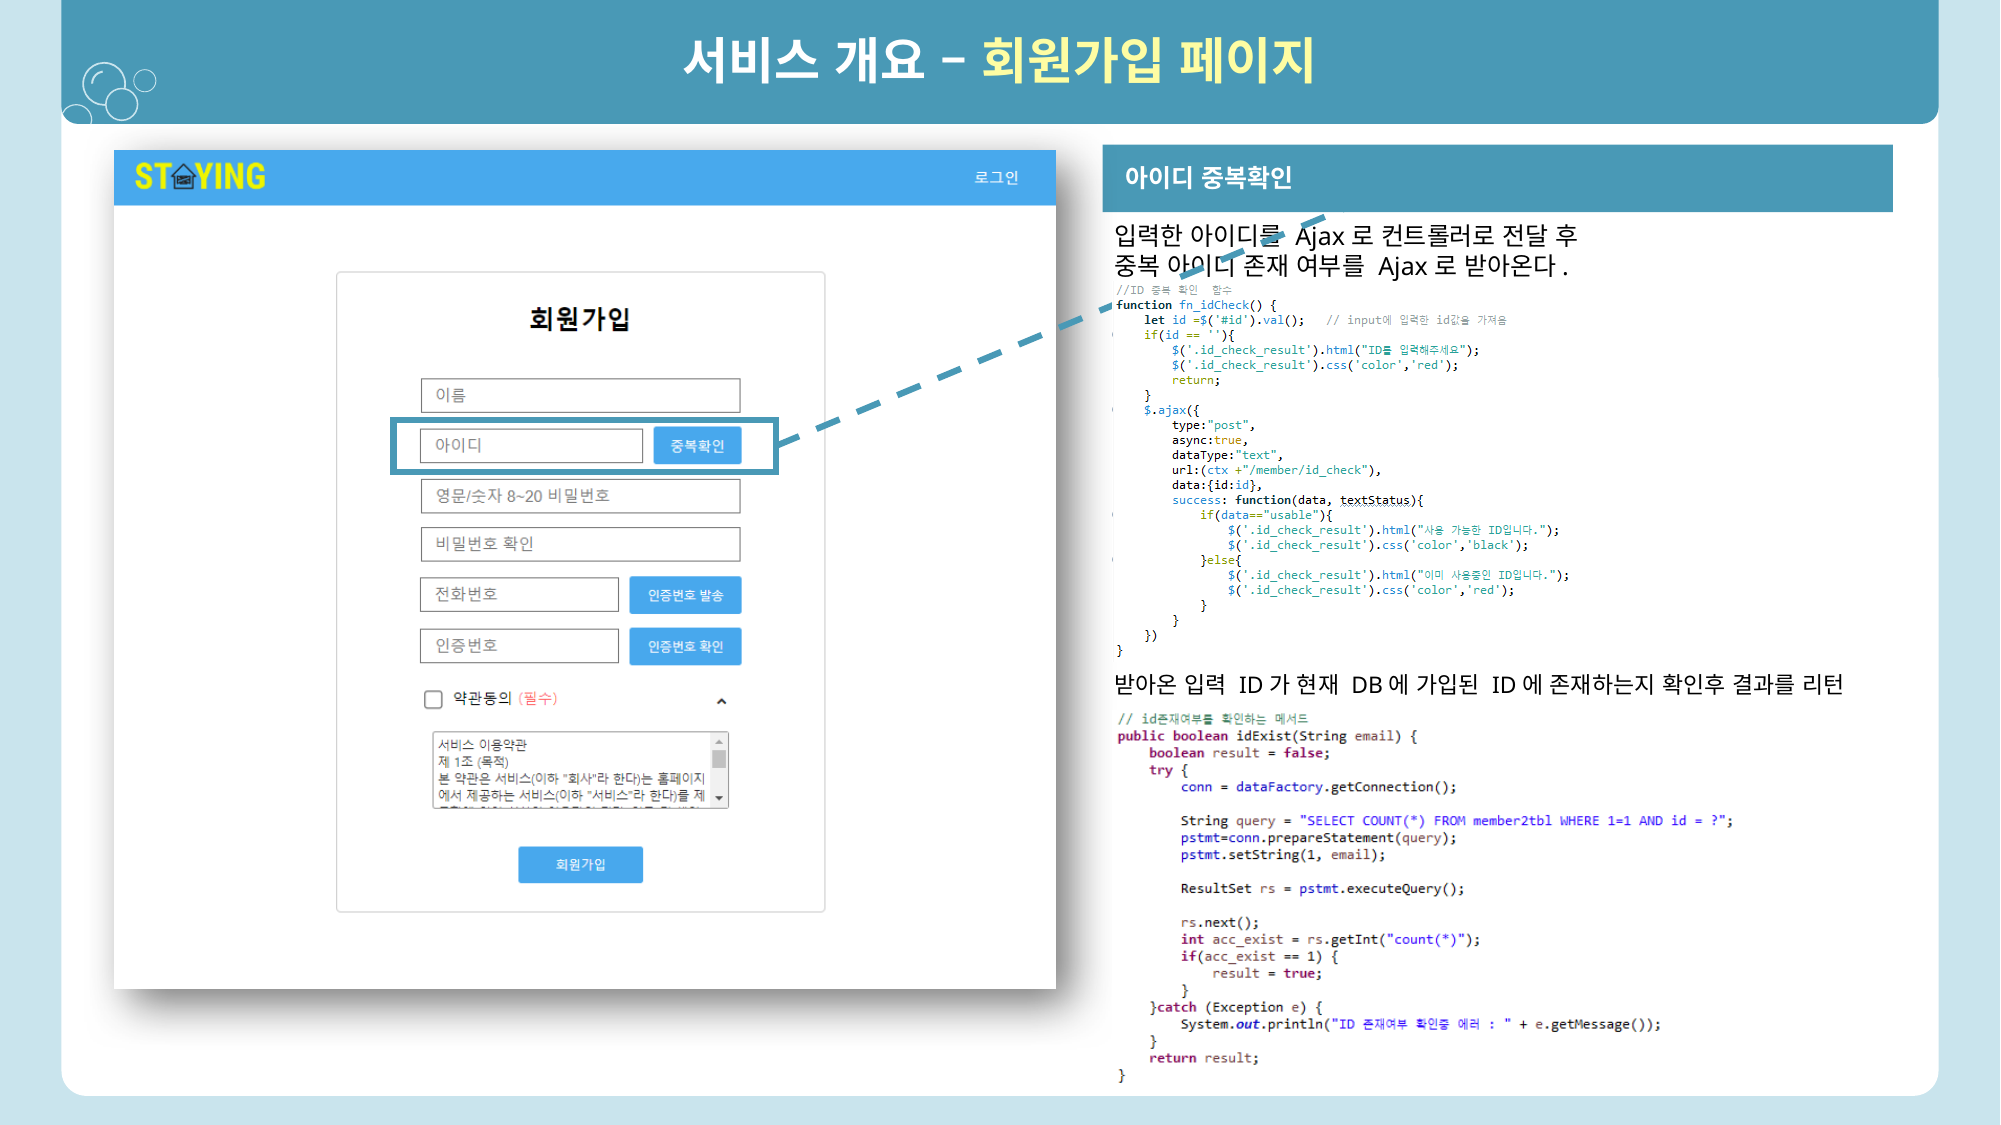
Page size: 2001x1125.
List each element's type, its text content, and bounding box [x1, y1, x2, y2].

text_box 아이디 중복확인 [1111, 155, 1849, 201]
picture [113, 150, 1056, 990]
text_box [61, 0, 1939, 124]
text_box 입력한 아이디를 Ajax로 컨트롤러로 전달 후 중복 아이디 존재 여부를 Ajax로 받아온다. [1105, 212, 1861, 288]
text_box [60, 108, 1940, 1097]
text_box 받아온 입력 ID가 현재 DB에 가입된 ID에 존재하는지 확인후 결과를 리턴 [1099, 663, 1939, 706]
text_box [776, 178, 1103, 446]
picture [1112, 281, 1591, 662]
text_box [1102, 143, 1894, 213]
picture [1112, 710, 1760, 1084]
